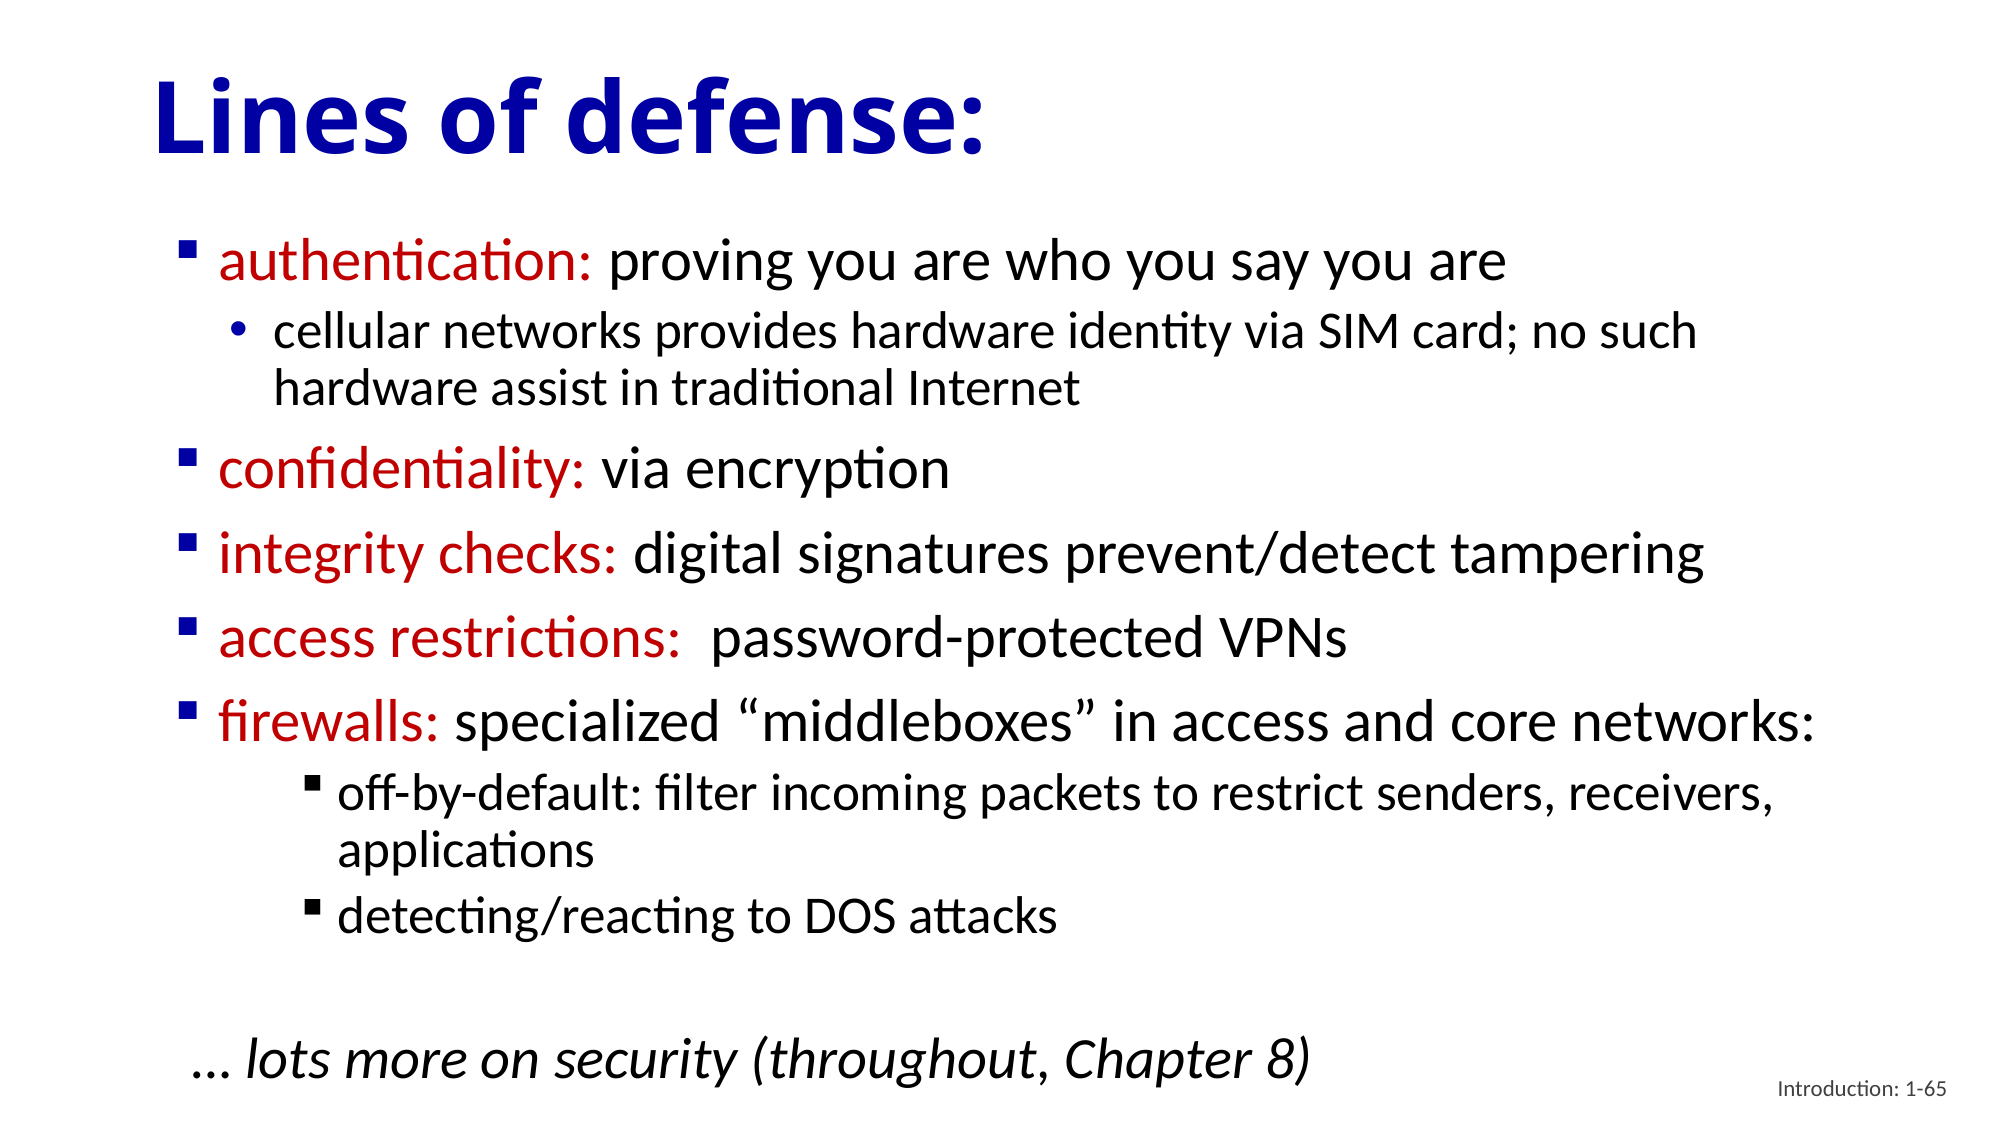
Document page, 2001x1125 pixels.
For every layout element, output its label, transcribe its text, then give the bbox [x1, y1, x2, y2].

text_box authentication: proving you are who you say you are cellular networks provides hardware identity via SIM card; no such hardware assist in traditional Internet confidentiality: via encryption integrity checks: digital signatures prevent/detect tampering access restrictions: password-protected VPNs firewalls: specialized “middleboxes” in access and core networks: off-by-default: filter incoming packets to restrict senders, receivers, applications detecting/reacting to DOS attacks [137, 220, 1835, 1024]
text_box … lots more on security (throughout, Chapter 8) [177, 1012, 1859, 1125]
title Lines of defense: [135, 47, 1861, 195]
slide_number Introduction: 1-65 [1512, 1056, 1963, 1117]
